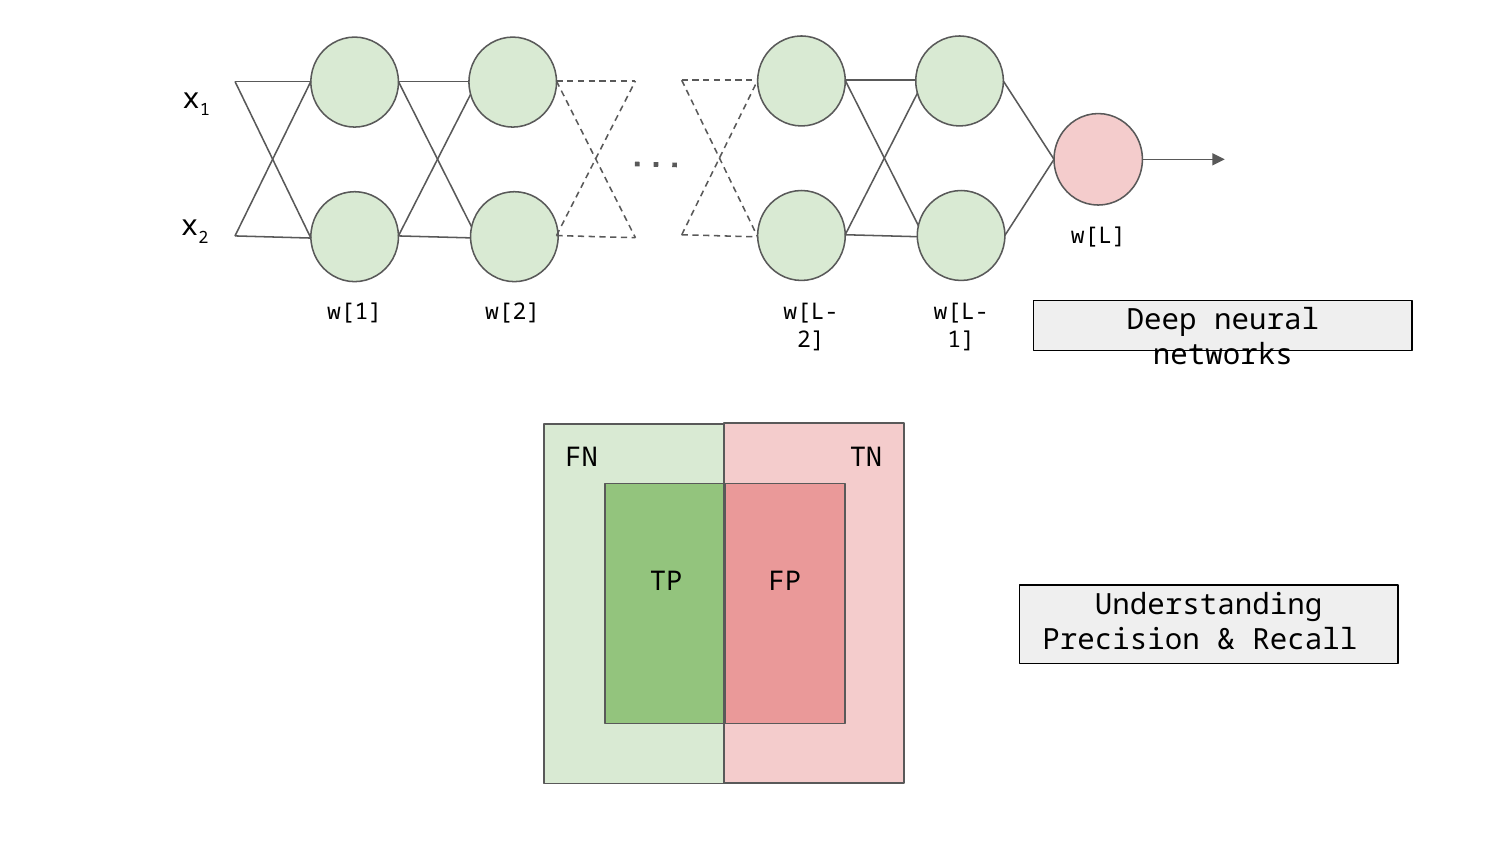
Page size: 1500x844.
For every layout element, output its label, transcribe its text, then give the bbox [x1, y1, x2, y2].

text_box w[2] [468, 281, 557, 344]
text_box TN [828, 423, 904, 486]
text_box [1004, 159, 1055, 236]
text_box [915, 35, 1004, 126]
text_box w[L-2] [757, 281, 865, 344]
text_box [469, 37, 557, 128]
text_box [398, 81, 478, 239]
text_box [556, 80, 636, 238]
text_box [471, 191, 558, 281]
text_box [312, 191, 398, 281]
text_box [1002, 80, 1055, 159]
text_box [681, 79, 758, 238]
text_box x2 [150, 191, 239, 254]
text_box FN [543, 423, 620, 486]
text_box [604, 483, 723, 724]
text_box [844, 79, 925, 238]
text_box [234, 81, 312, 239]
text_box [620, 423, 723, 483]
text_box FP [746, 548, 823, 611]
text_box [543, 486, 724, 784]
text_box TP [628, 548, 704, 611]
text_box [724, 483, 845, 724]
text_box Understanding Precision & Recall [1019, 585, 1398, 664]
text_box w[1] [310, 281, 399, 344]
text_box w[L-1] [907, 281, 1015, 344]
text_box [758, 190, 845, 281]
text_box Deep neural networks [1033, 300, 1413, 351]
text_box w[L] [1044, 205, 1152, 268]
text_box [918, 190, 1005, 281]
text_box x1 [151, 64, 241, 126]
text_box [757, 35, 846, 126]
text_box [310, 37, 399, 128]
text_box [1059, 113, 1143, 205]
text_box [723, 423, 904, 783]
